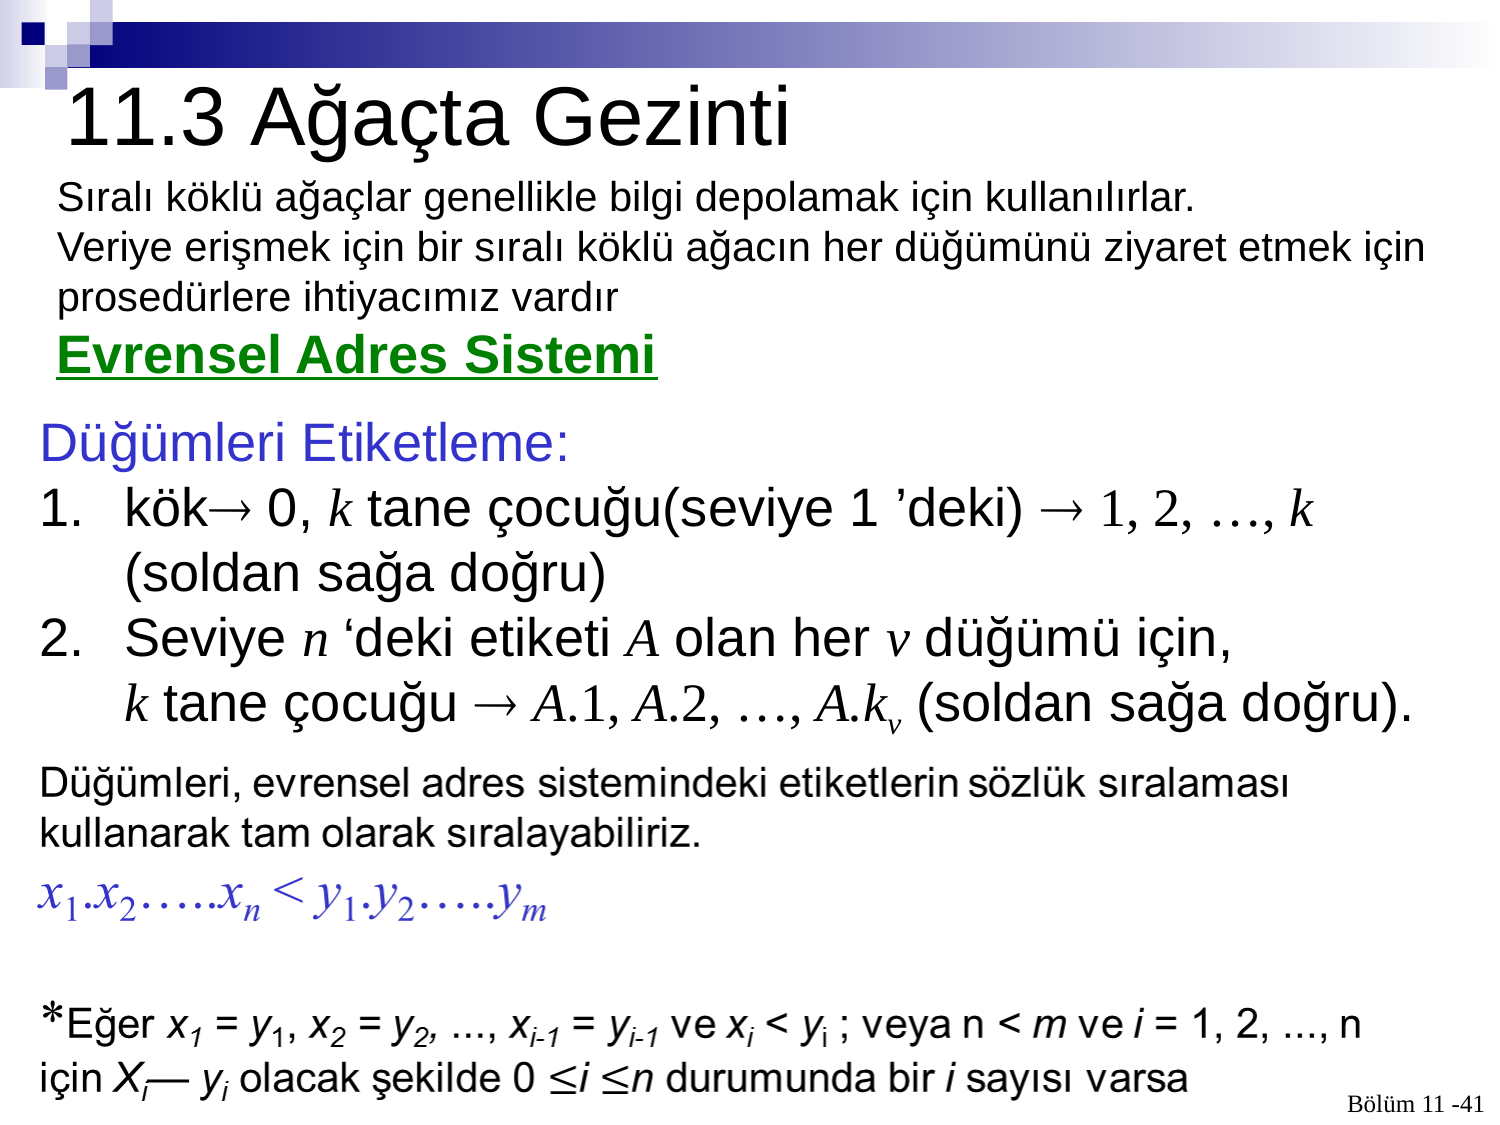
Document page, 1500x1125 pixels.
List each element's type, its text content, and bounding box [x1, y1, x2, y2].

slide_number Bölüm 11 -41 [1149, 1049, 1500, 1125]
title 11.3 Ağaçta Gezinti [50, 50, 1400, 162]
text_box Evrensel Adres Sistemi [41, 312, 673, 393]
text_box [24, 748, 1488, 1112]
text_box Sıralı köklü ağaçlar genellikle bilgi depolamak için kullanılırlar. Veriye erişmek için bir sıralı köklü ağacın her düğümünü ziyaret etmek için prosedürlere ihtiyacımız vardır [42, 162, 1454, 328]
text_box Düğümleri Etiketleme: kök 0, k tane çocuğu(seviye 1 ’deki)  1, 2, …, k (soldan sağa doğru) Seviye n ‘deki etiketi A olan her v düğümü için, k tane çocuğu  A.1, A.2, …, A.kv (soldan sağa doğru). [24, 399, 1500, 749]
